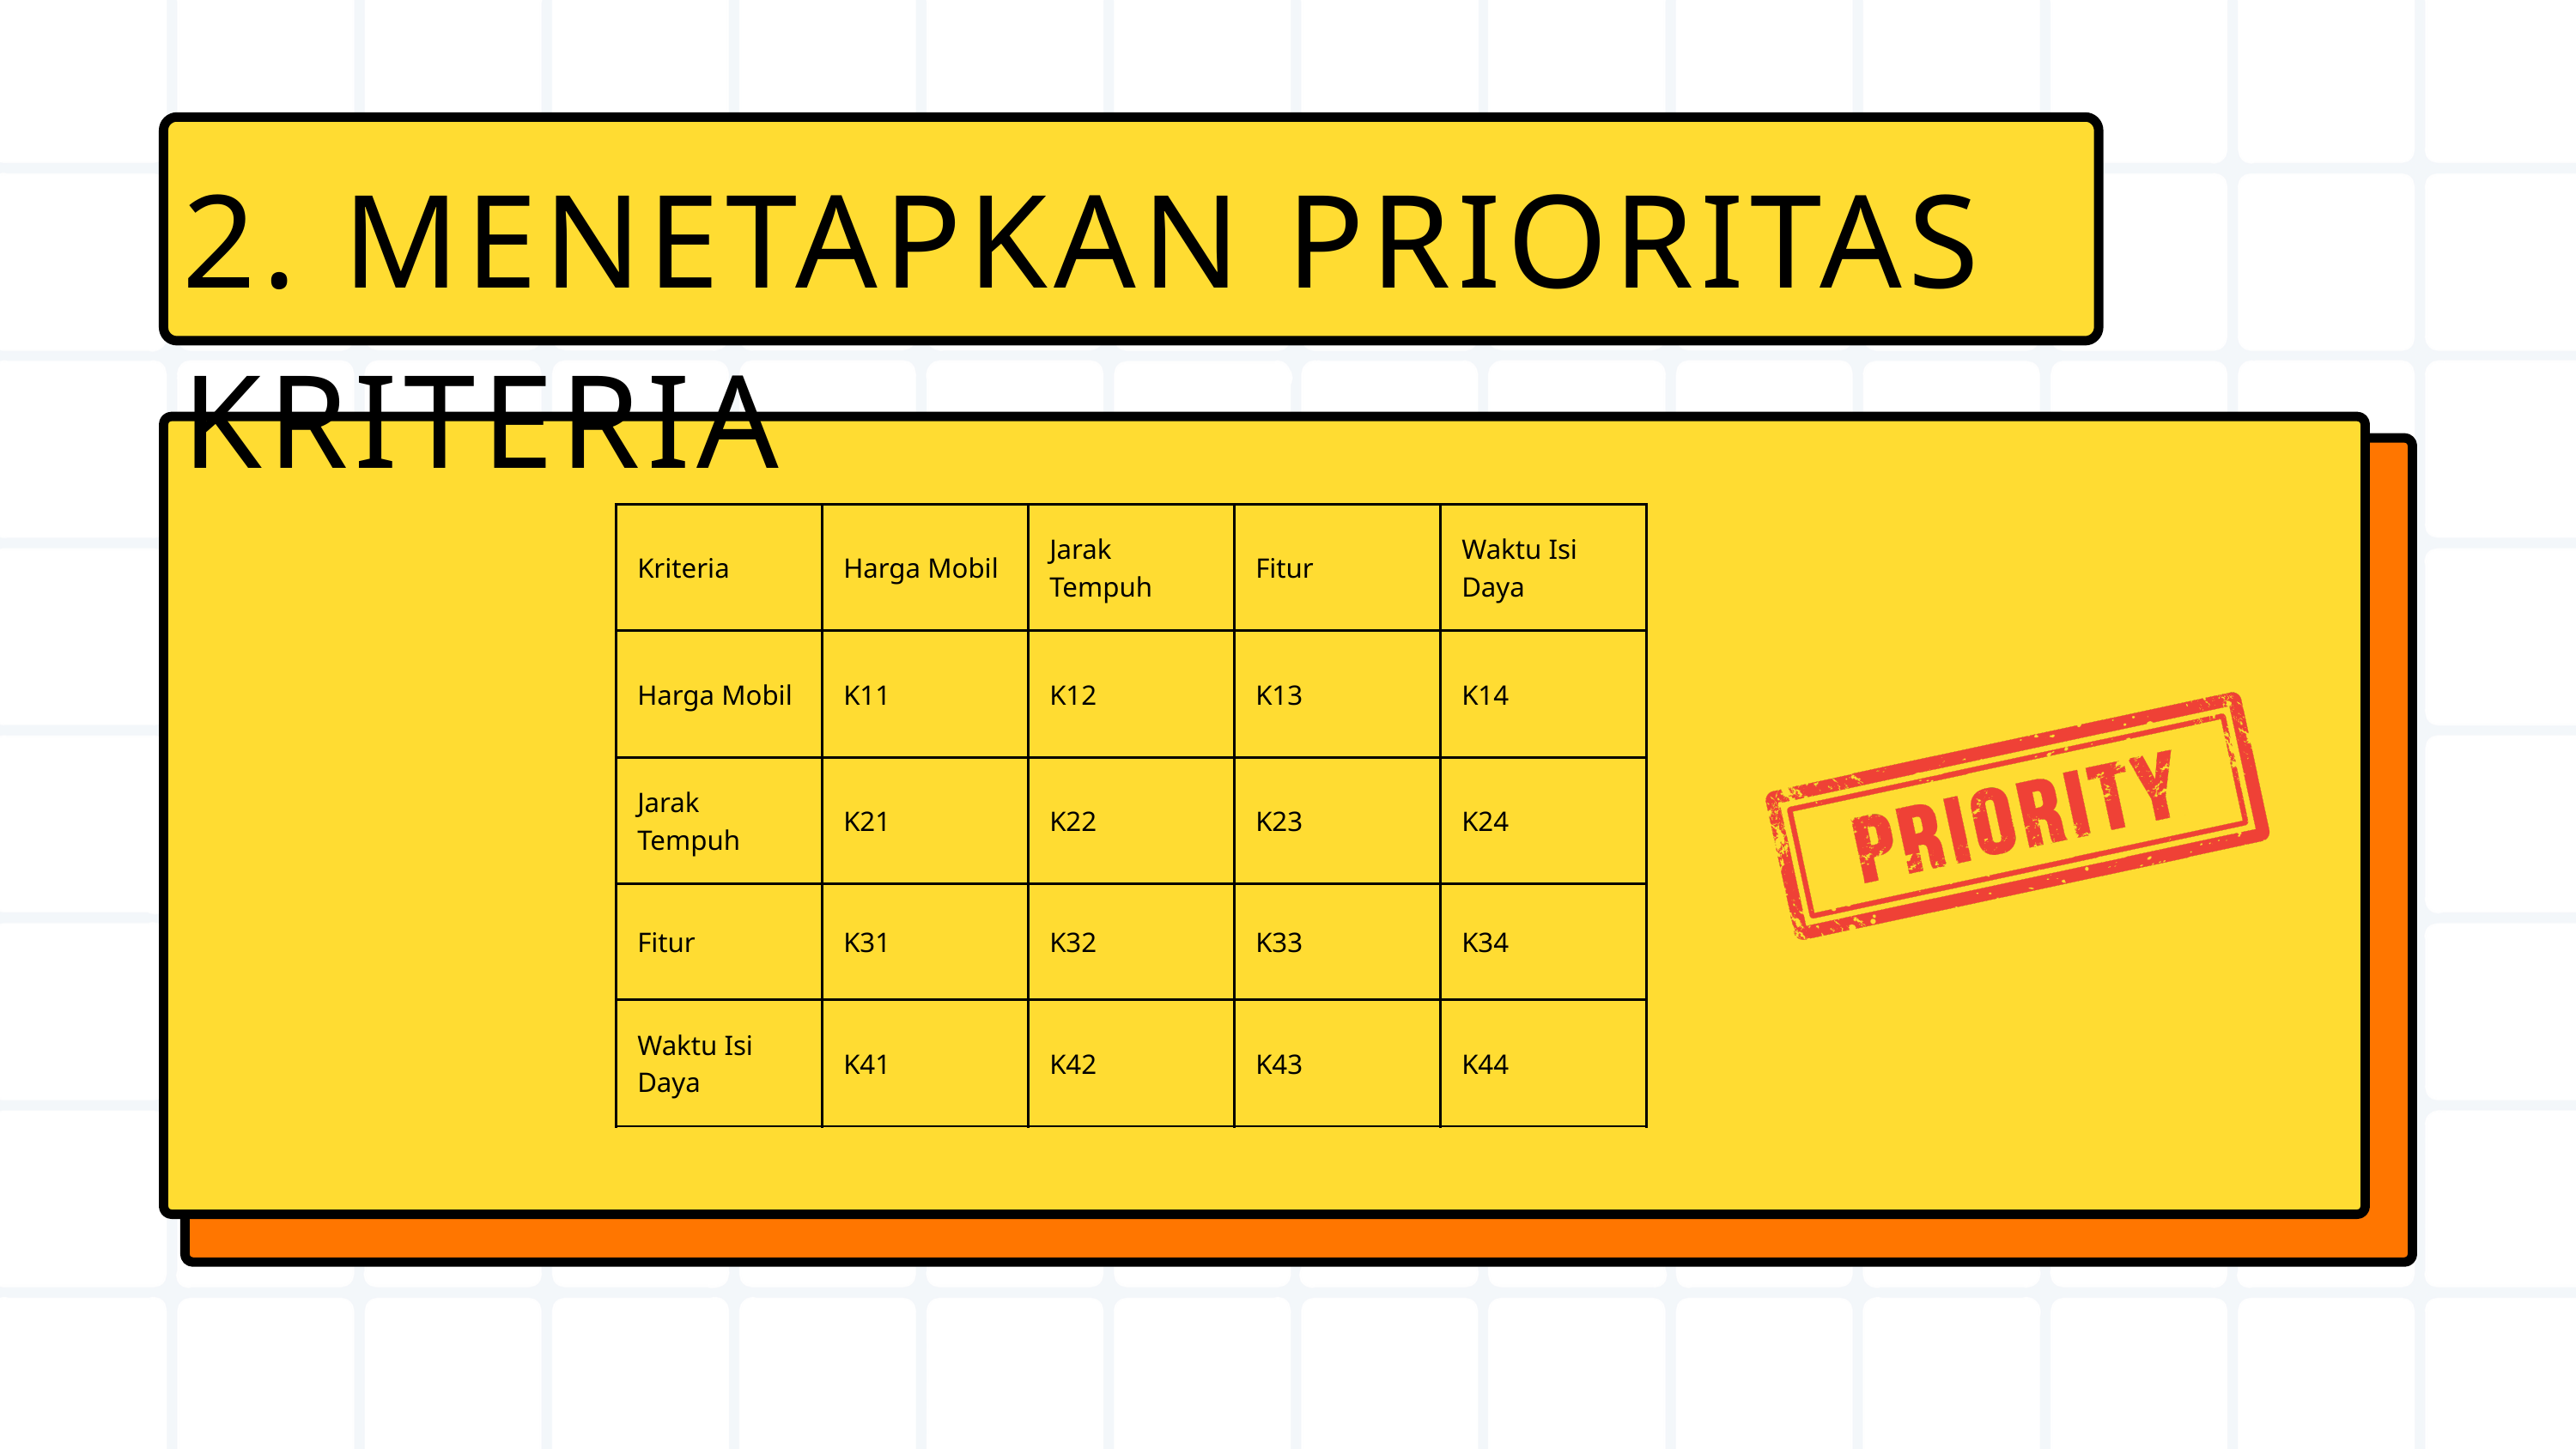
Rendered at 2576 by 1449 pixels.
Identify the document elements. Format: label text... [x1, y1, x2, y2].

text_box [0, 0, 2576, 1449]
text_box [185, 437, 2413, 1263]
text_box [163, 415, 2366, 1215]
text_box 2. MENETAPKAN PRIORITAS KRITERIA [182, 132, 2576, 494]
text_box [163, 117, 2099, 342]
